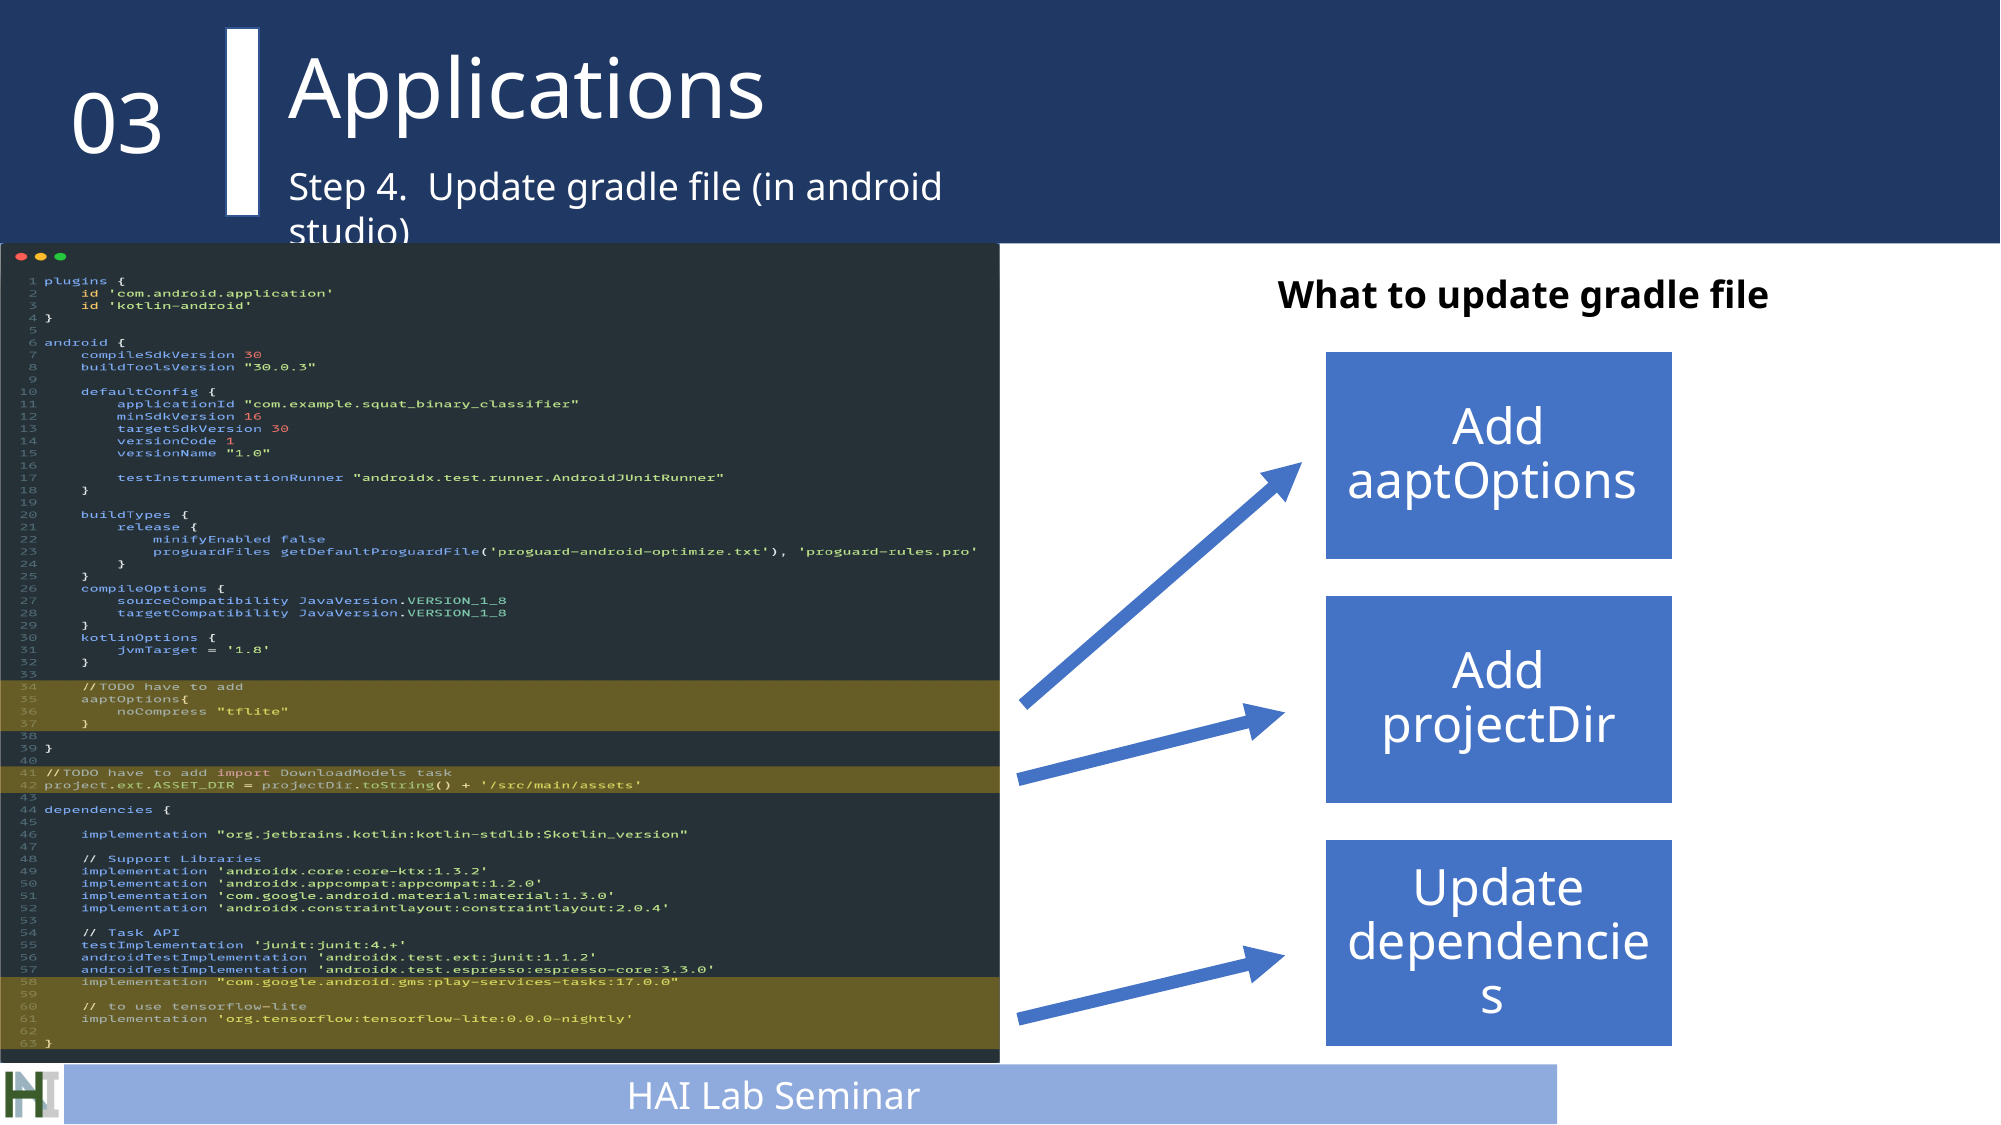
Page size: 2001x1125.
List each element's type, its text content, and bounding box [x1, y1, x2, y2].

text_box [225, 27, 260, 217]
text_box Step 4. Update gradle file (in android studio) [273, 155, 1089, 260]
picture [0, 1064, 64, 1125]
text_box HAI Lab Seminar [64, 1064, 1558, 1125]
text_box What to update gradle file [1263, 264, 1797, 324]
text_box Applications [273, 27, 1089, 143]
text_box 03 [55, 62, 211, 178]
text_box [1017, 712, 1286, 780]
text_box [0, 0, 2000, 244]
picture [0, 243, 1000, 1063]
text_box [1325, 339, 1674, 1059]
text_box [1017, 955, 1286, 1020]
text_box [1022, 462, 1303, 705]
